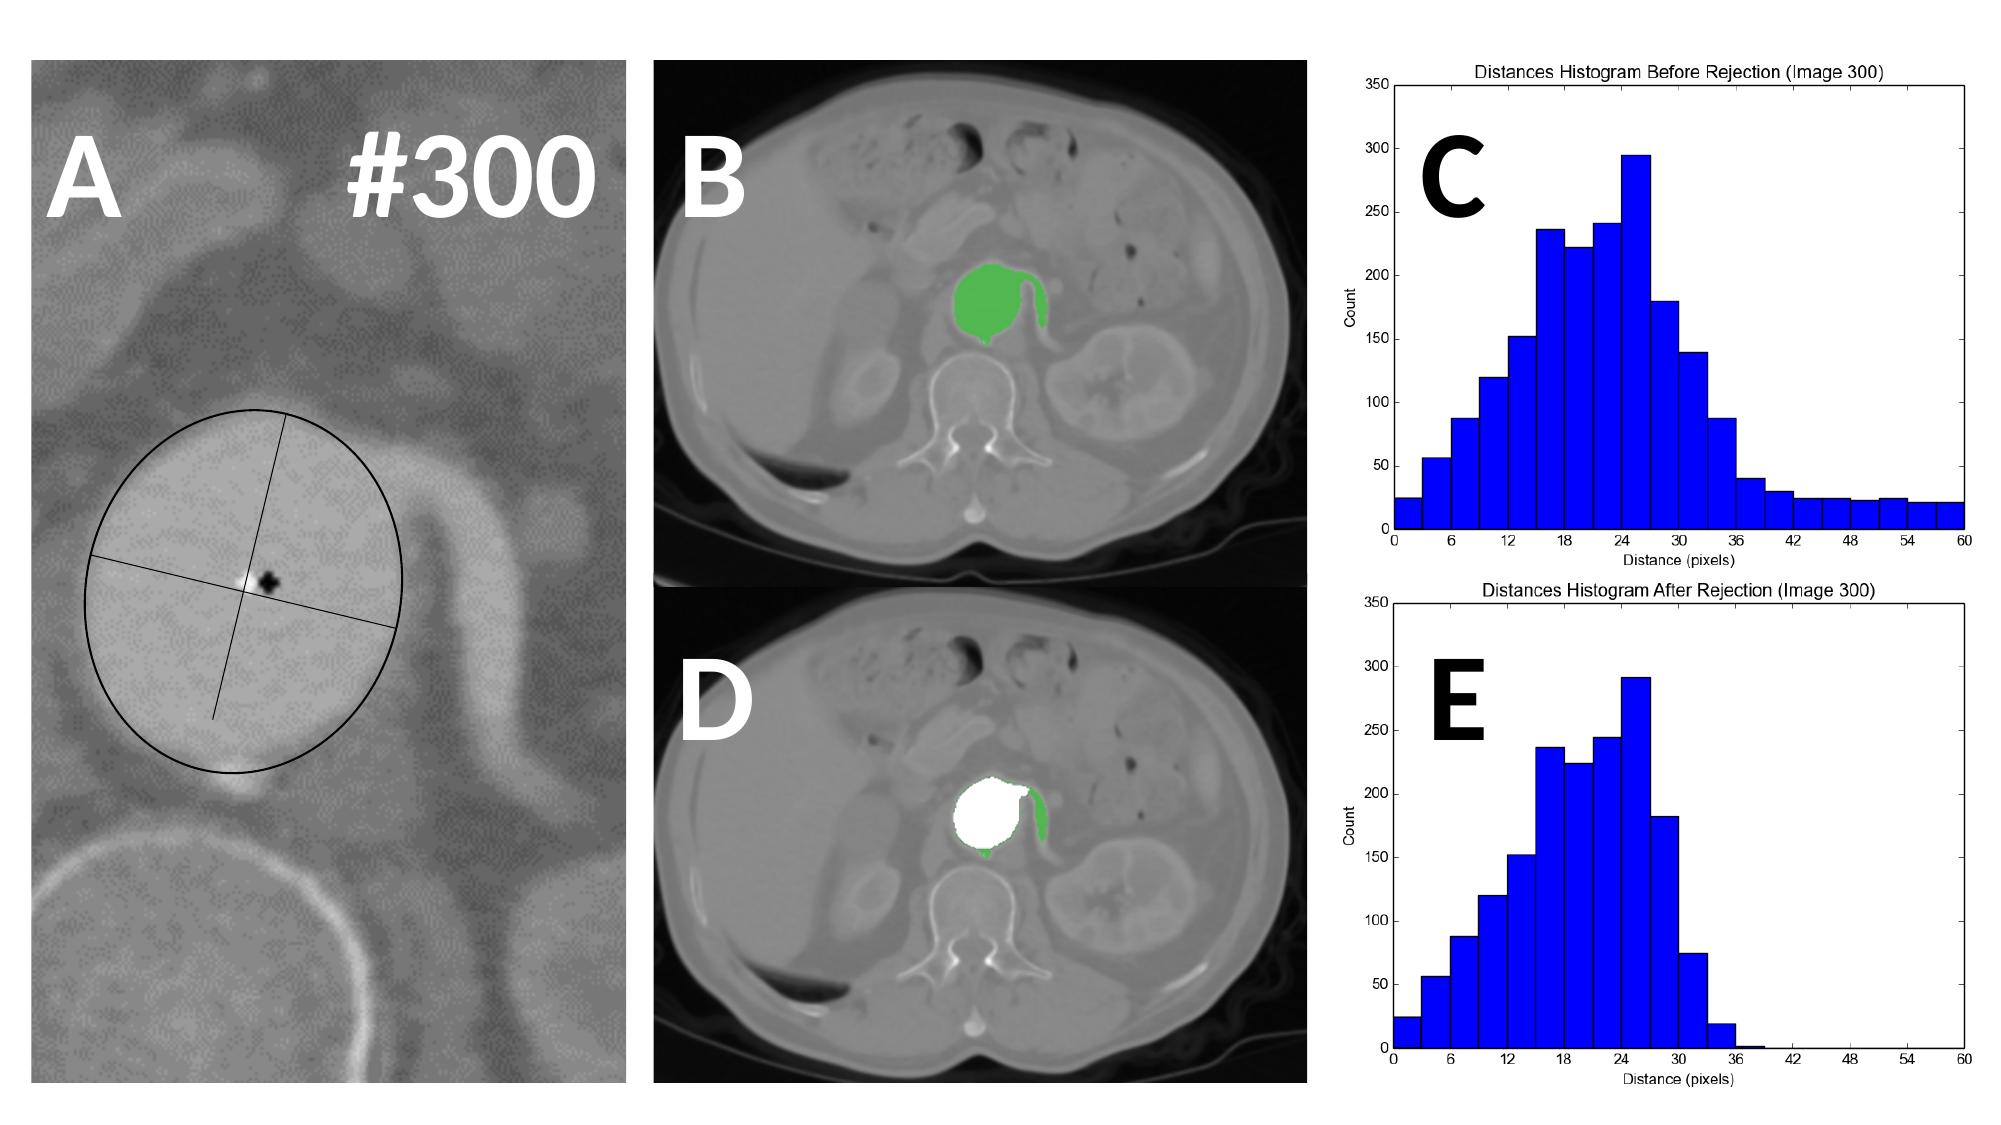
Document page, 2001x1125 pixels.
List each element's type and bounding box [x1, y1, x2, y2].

text_box [86, 408, 401, 775]
picture [653, 60, 1308, 1083]
picture [31, 60, 627, 1083]
picture [1331, 54, 1987, 1092]
